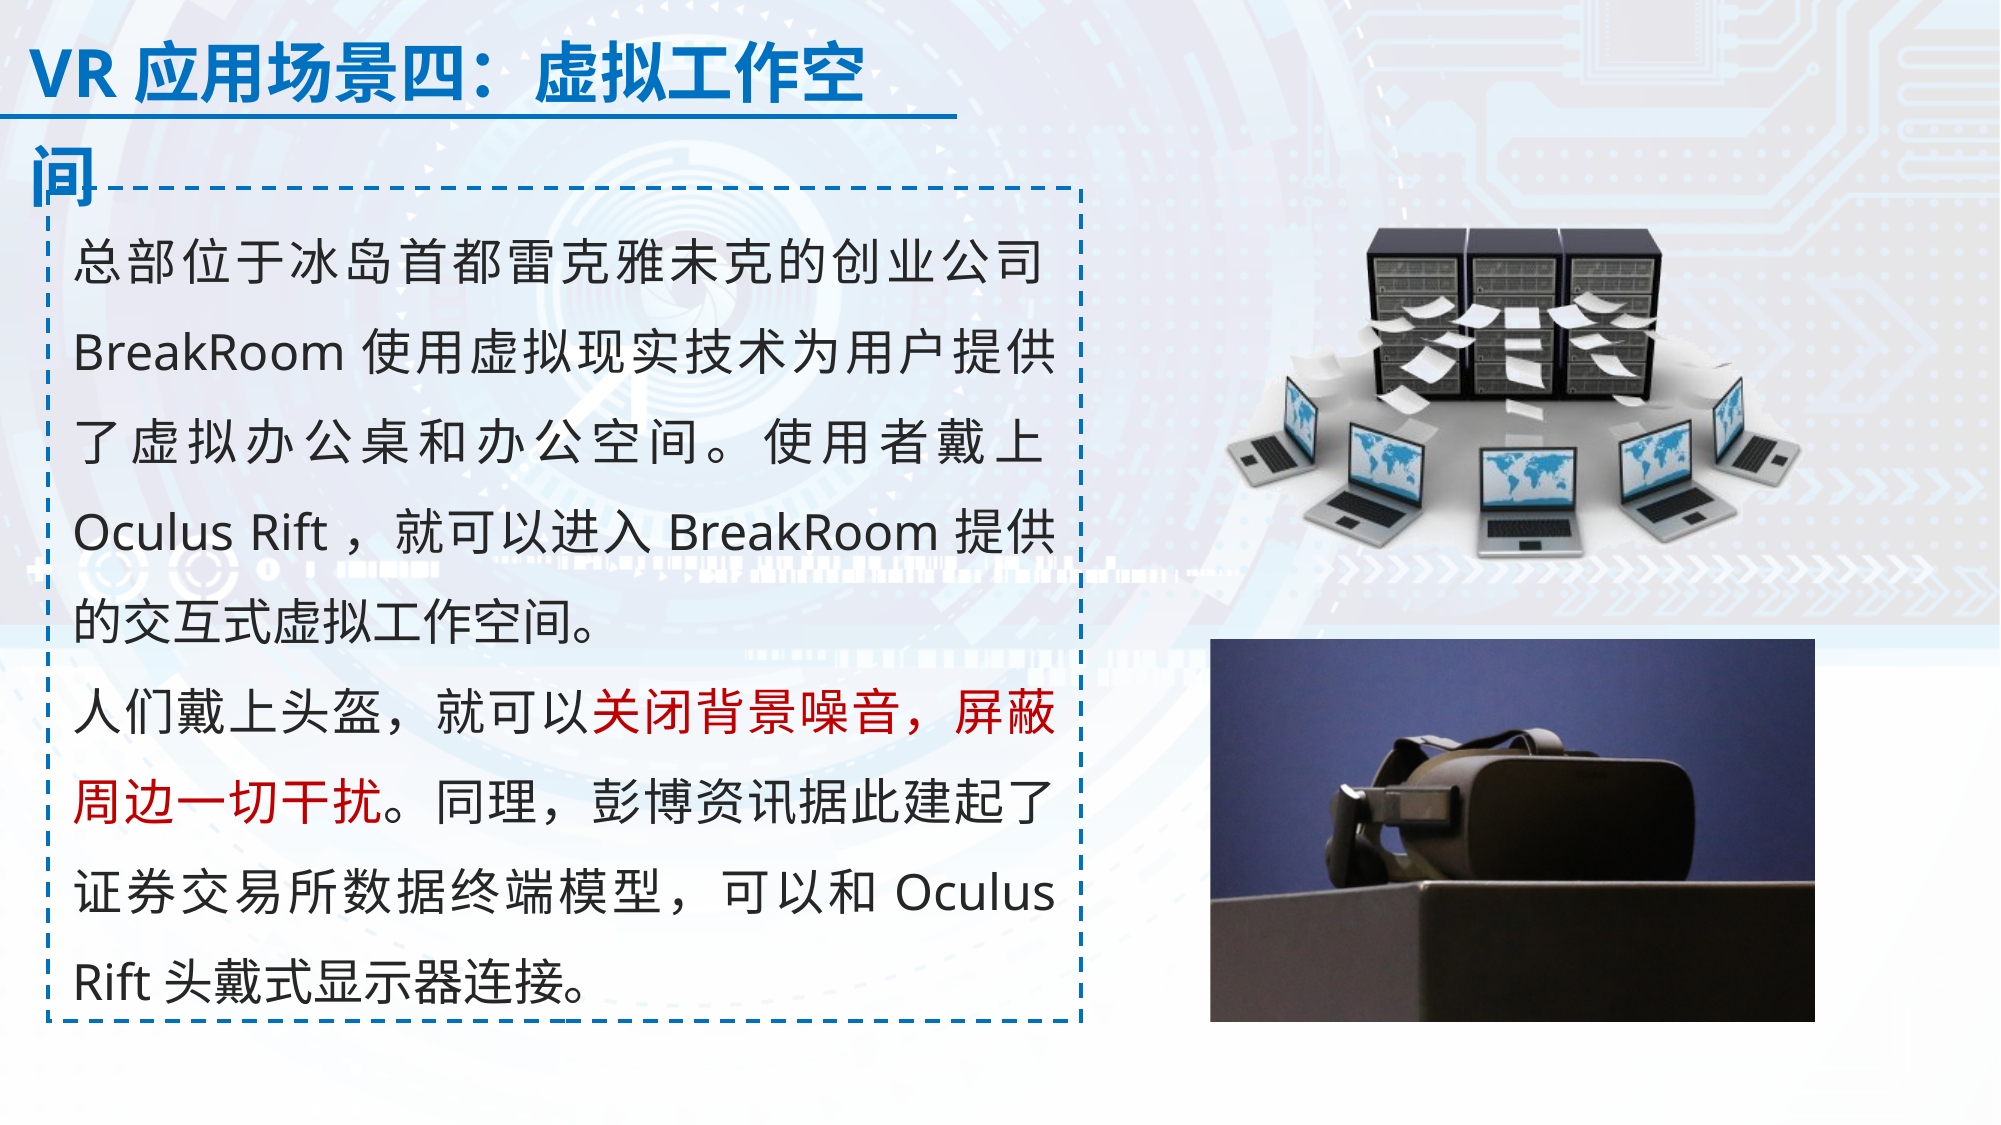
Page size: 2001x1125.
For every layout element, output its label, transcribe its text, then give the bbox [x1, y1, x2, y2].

picture [1215, 187, 1815, 600]
picture [1210, 639, 1815, 1022]
text_box [47, 187, 1082, 1022]
text_box VR应用场景四：虚拟工作空间 [14, 0, 942, 116]
text_box VR应用场景四：虚拟工作空间 [14, 117, 942, 223]
